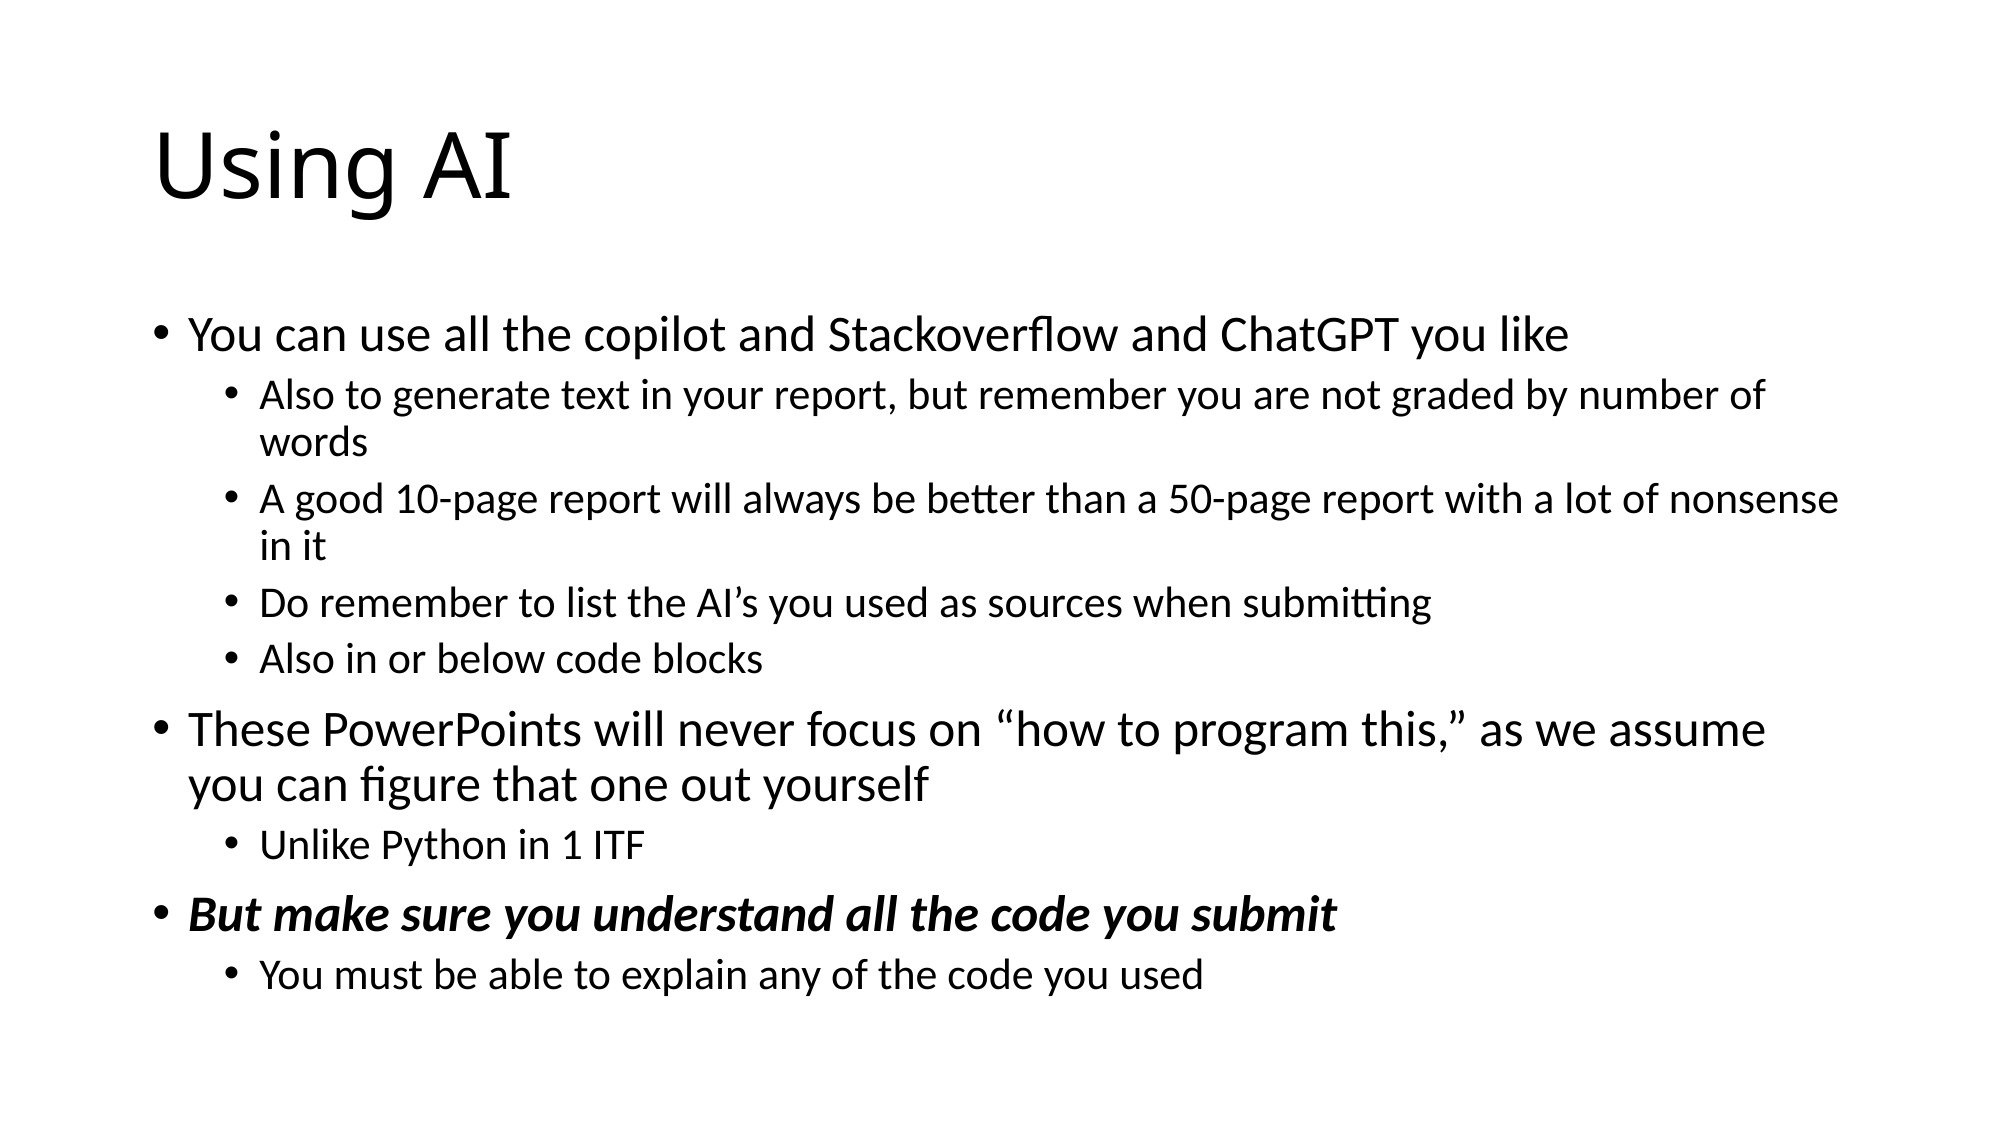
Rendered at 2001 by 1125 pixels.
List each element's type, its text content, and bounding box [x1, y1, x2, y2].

list You can use all the copilot and Stackoverflow and ChatGPT you like Also to generate text in your report, but remember you are not graded by number of words A good 10-page report will always be better than a 50-page report with a lot of nonsense in it Do remember to list the AI’s you used as sources when submitting Also in or below code blocks These PowerPoints will never focus on “how to program this,” as we assume you can figure that one out yourself Unlike Python in 1 ITF But make sure you understand all the code you submit You must be able to explain any of the code you used [137, 299, 1863, 1014]
title Using AI [137, 59, 1863, 278]
